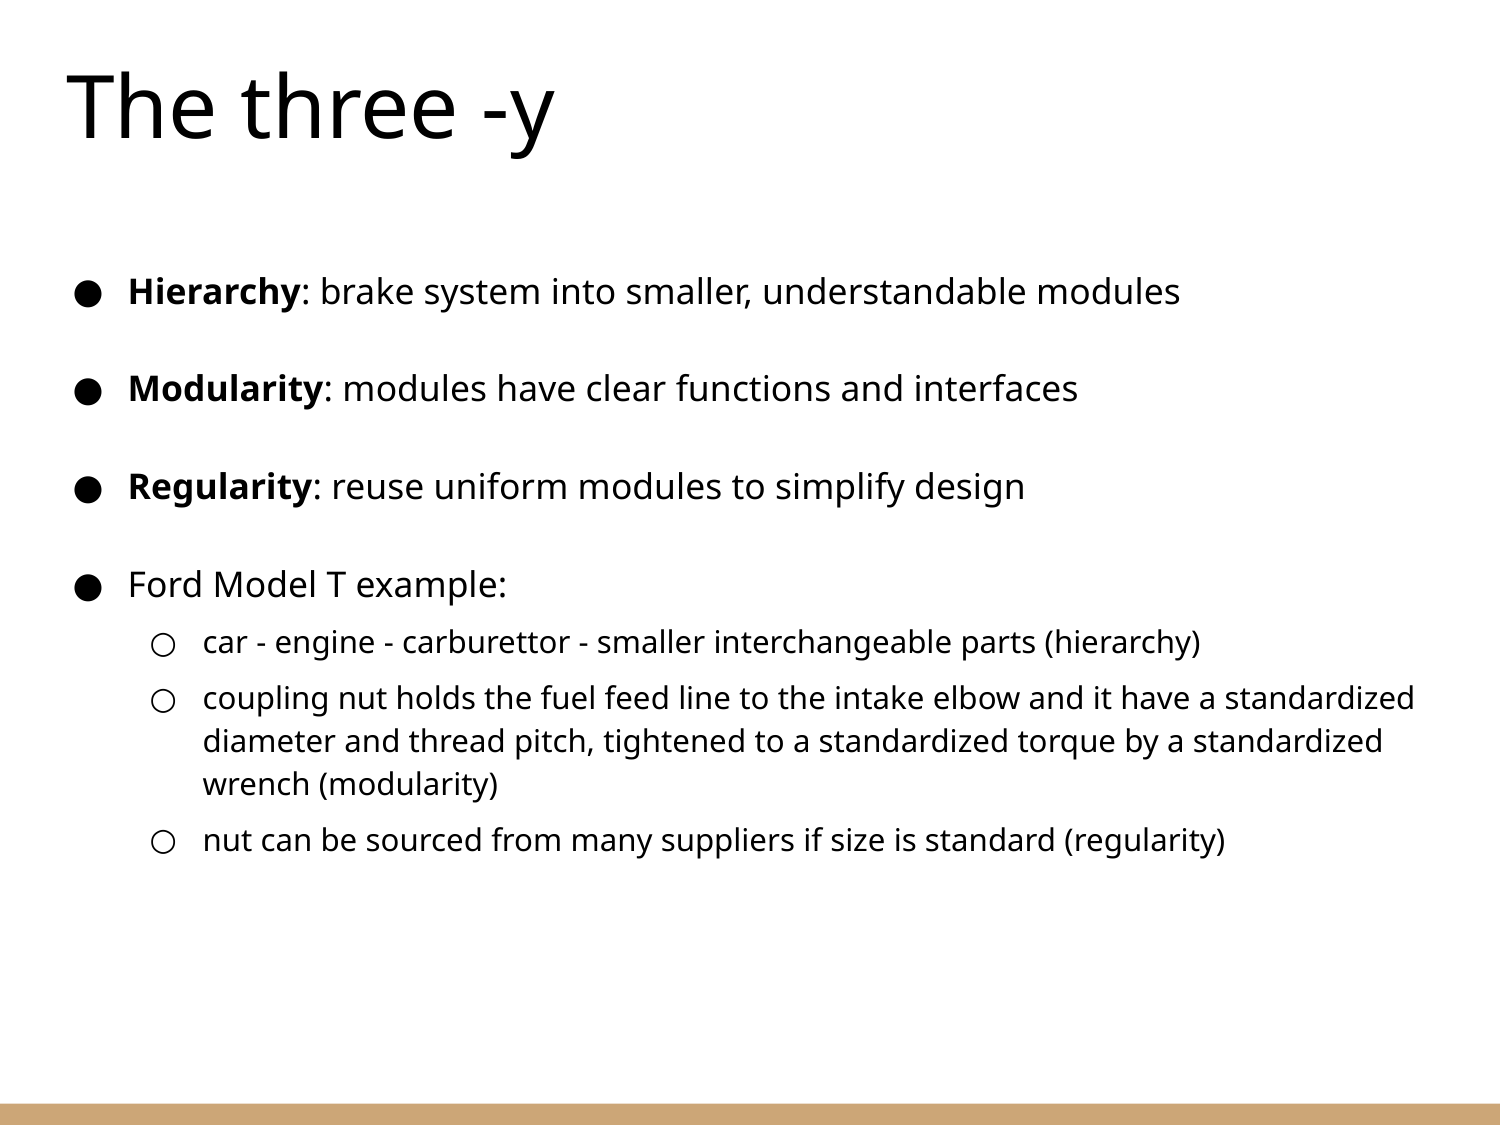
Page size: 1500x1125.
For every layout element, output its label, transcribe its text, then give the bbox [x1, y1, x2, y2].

list Hierarchy: brake system into smaller, understandable modules Modularity: modules have clear functions and interfaces Regularity: reuse uniform modules to simplify design Ford Model T example: car - engine - carburettor - smaller interchangeable parts (hierarchy) coupling nut holds the fuel feed line to the intake elbow and it have a standardized diameter and thread pitch, tightened to a standardized torque by a standardized wrench (modularity) nut can be sourced from many suppliers if size is standard (regularity) [37, 247, 1485, 950]
title The three -y [51, 69, 1449, 172]
